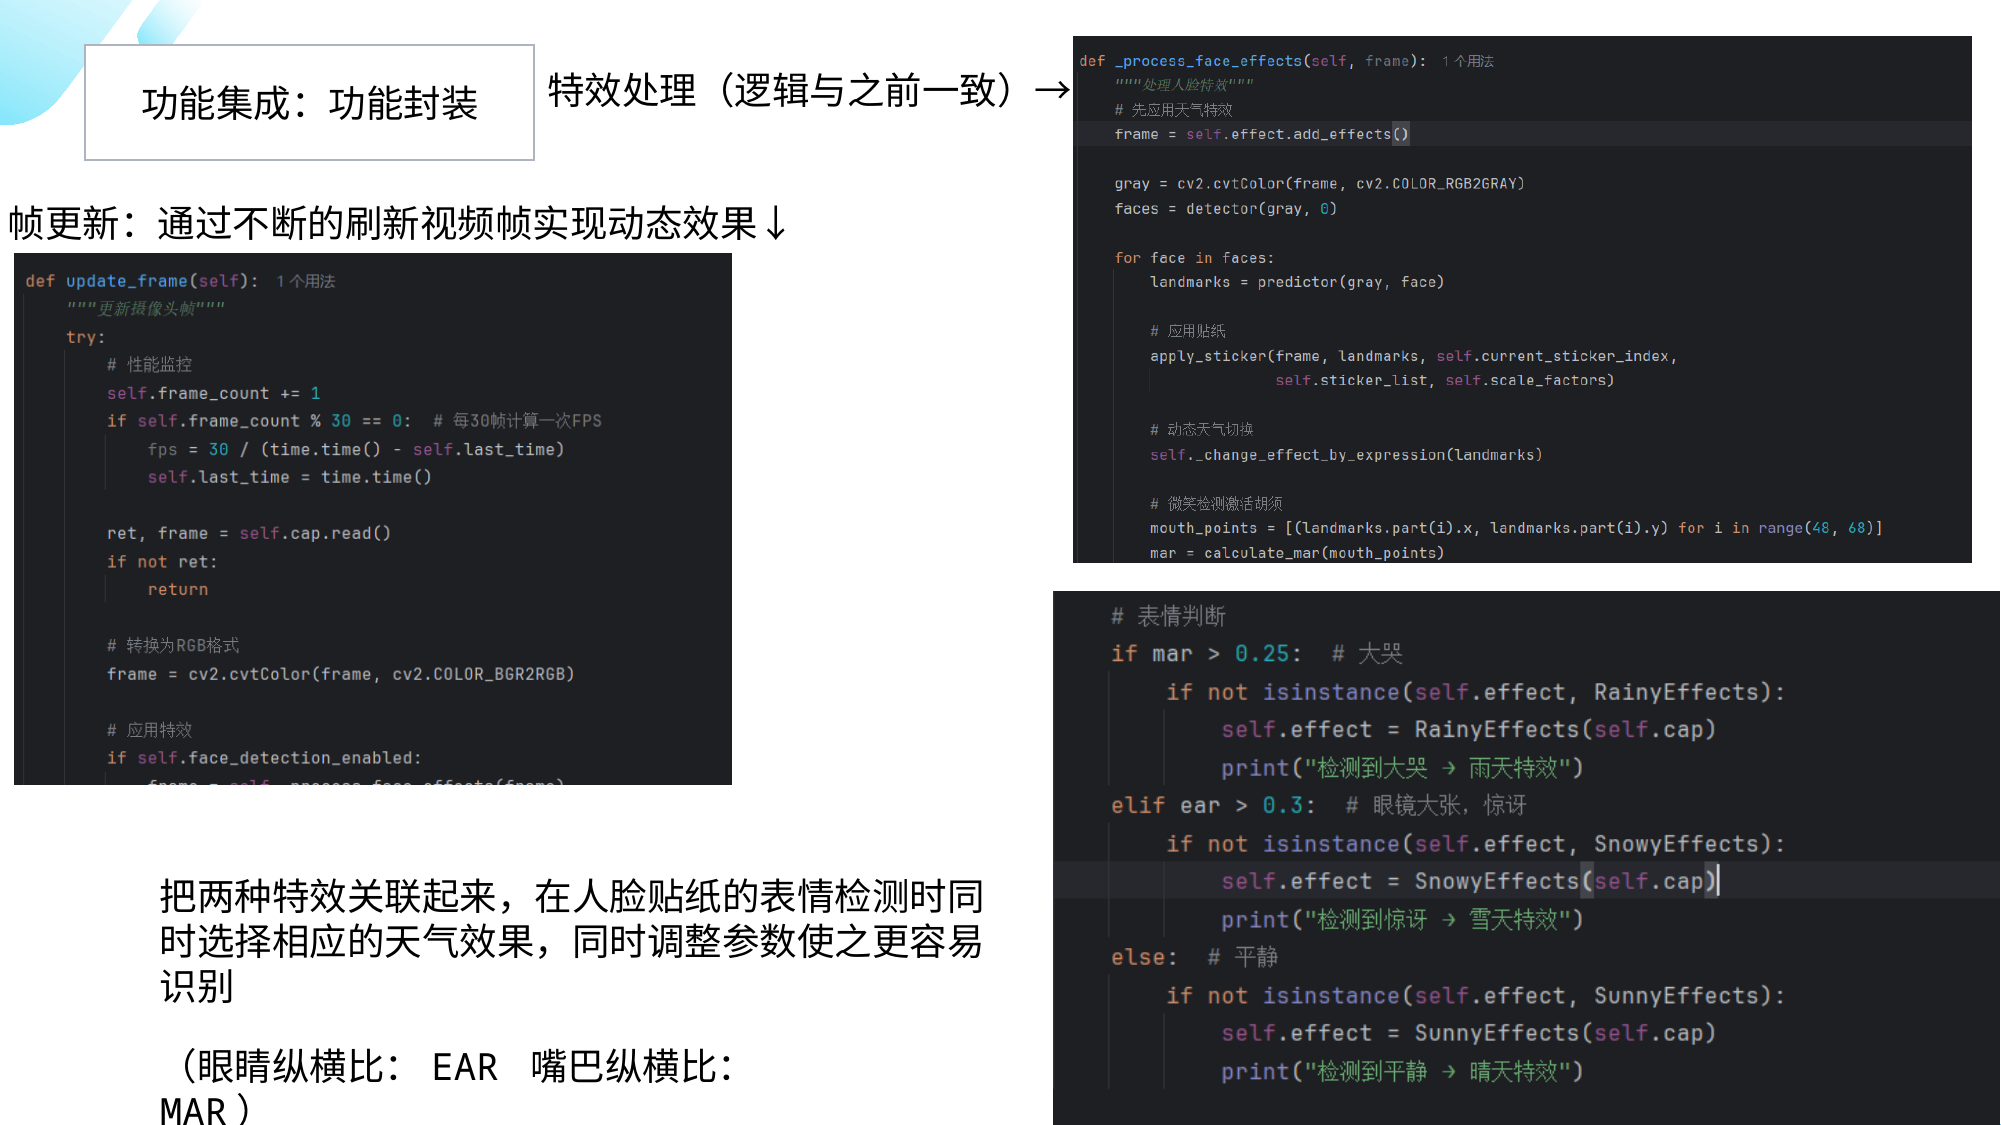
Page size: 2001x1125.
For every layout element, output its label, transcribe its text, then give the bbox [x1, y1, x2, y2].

text_box 功能集成：功能封装 [84, 44, 535, 161]
text_box 特效处理（逻辑与之前一致）→ [532, 60, 1073, 120]
picture [1073, 36, 1972, 563]
text_box 把两种特效关联起来，在人脸贴纸的表情检测时同时选择相应的天气效果，同时调整参数使之更容易识别 [145, 865, 1000, 1016]
picture [1053, 591, 2000, 1125]
text_box 帧更新：通过不断的刷新视频帧实现动态效果↓ [0, 193, 824, 253]
picture [14, 253, 732, 785]
text_box （眼睛纵横比：EAR 嘴巴纵横比：MAR） [145, 1035, 863, 1125]
